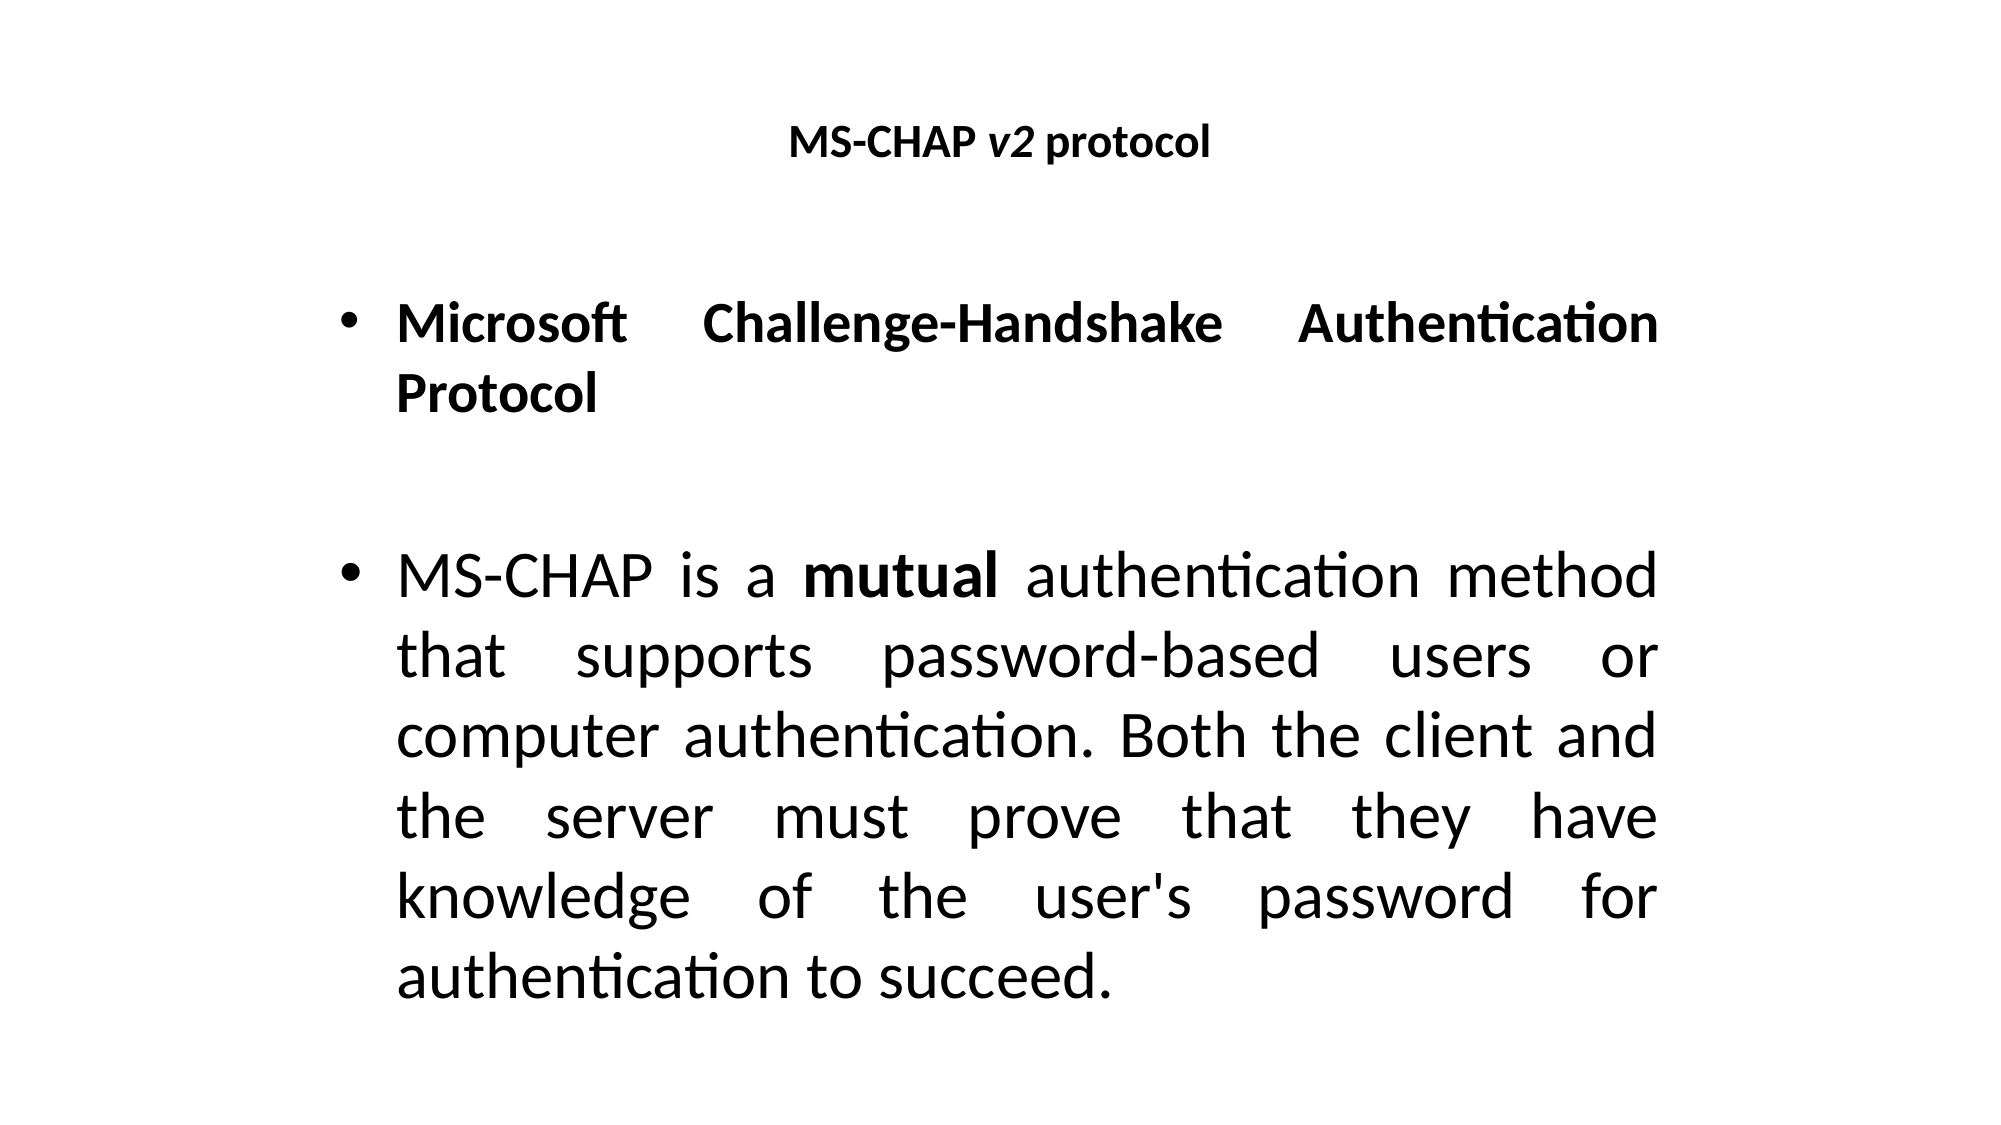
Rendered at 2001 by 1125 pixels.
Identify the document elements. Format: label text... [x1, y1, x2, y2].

title MS-CHAP v2 protocol [99, 45, 1900, 233]
list Microsoft Challenge-Handshake Authentication Protocol MS-CHAP is a mutual authentication method that supports password-based users or computer authentication. Both the client and the server must prove that they have knowledge of the user's password for authentication to succeed. [324, 277, 1675, 1020]
